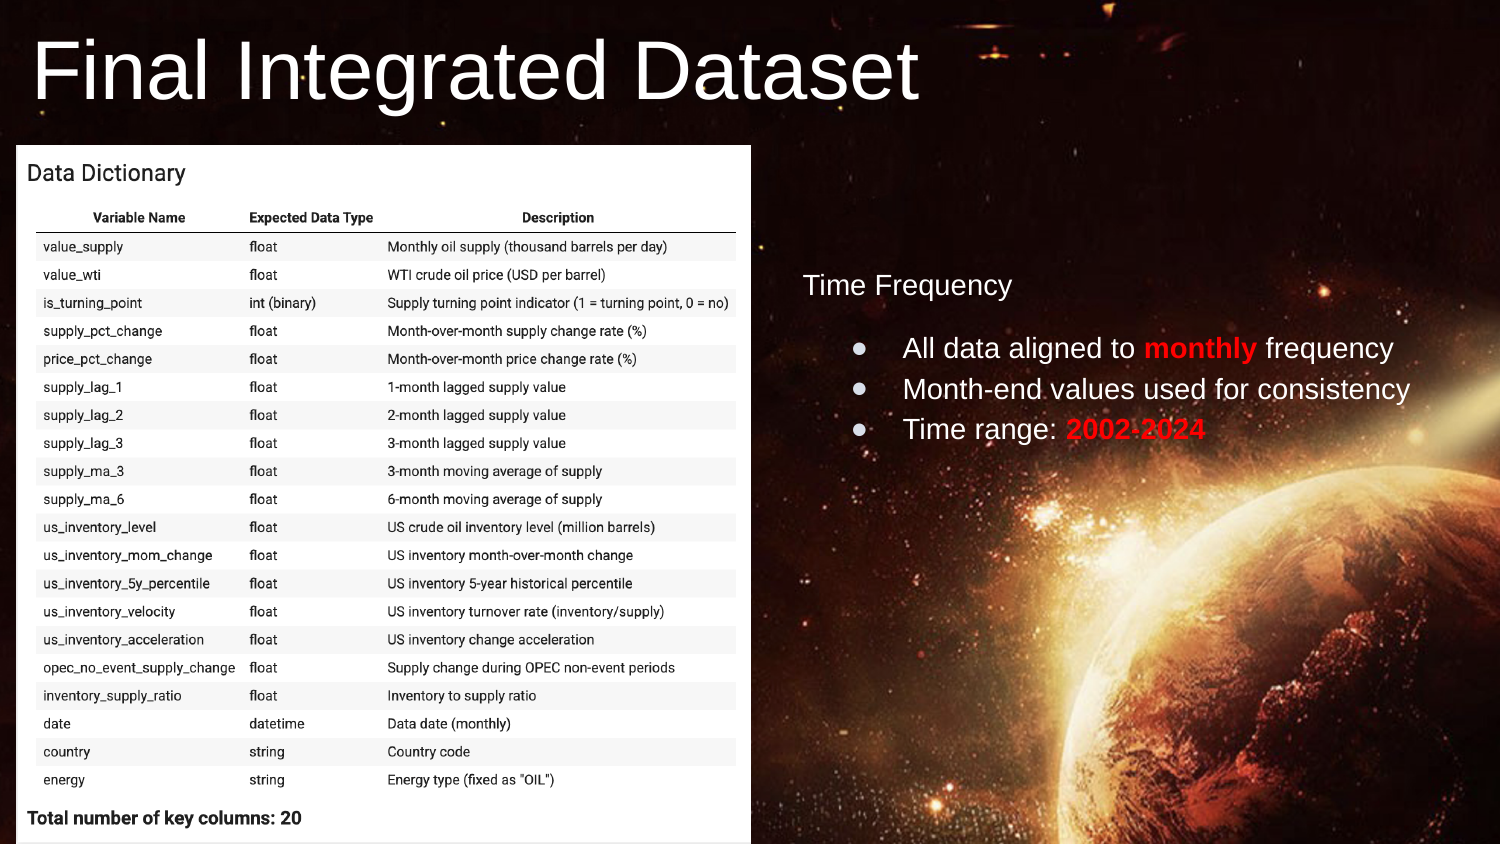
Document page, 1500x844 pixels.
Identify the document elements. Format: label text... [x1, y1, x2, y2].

list Time Frequency All data aligned to monthly frequency Month-end values used for consistency Time range: 2002-2024 [787, 110, 1484, 672]
picture [0, 0, 1500, 844]
title Final Integrated Dataset [16, 0, 1346, 173]
